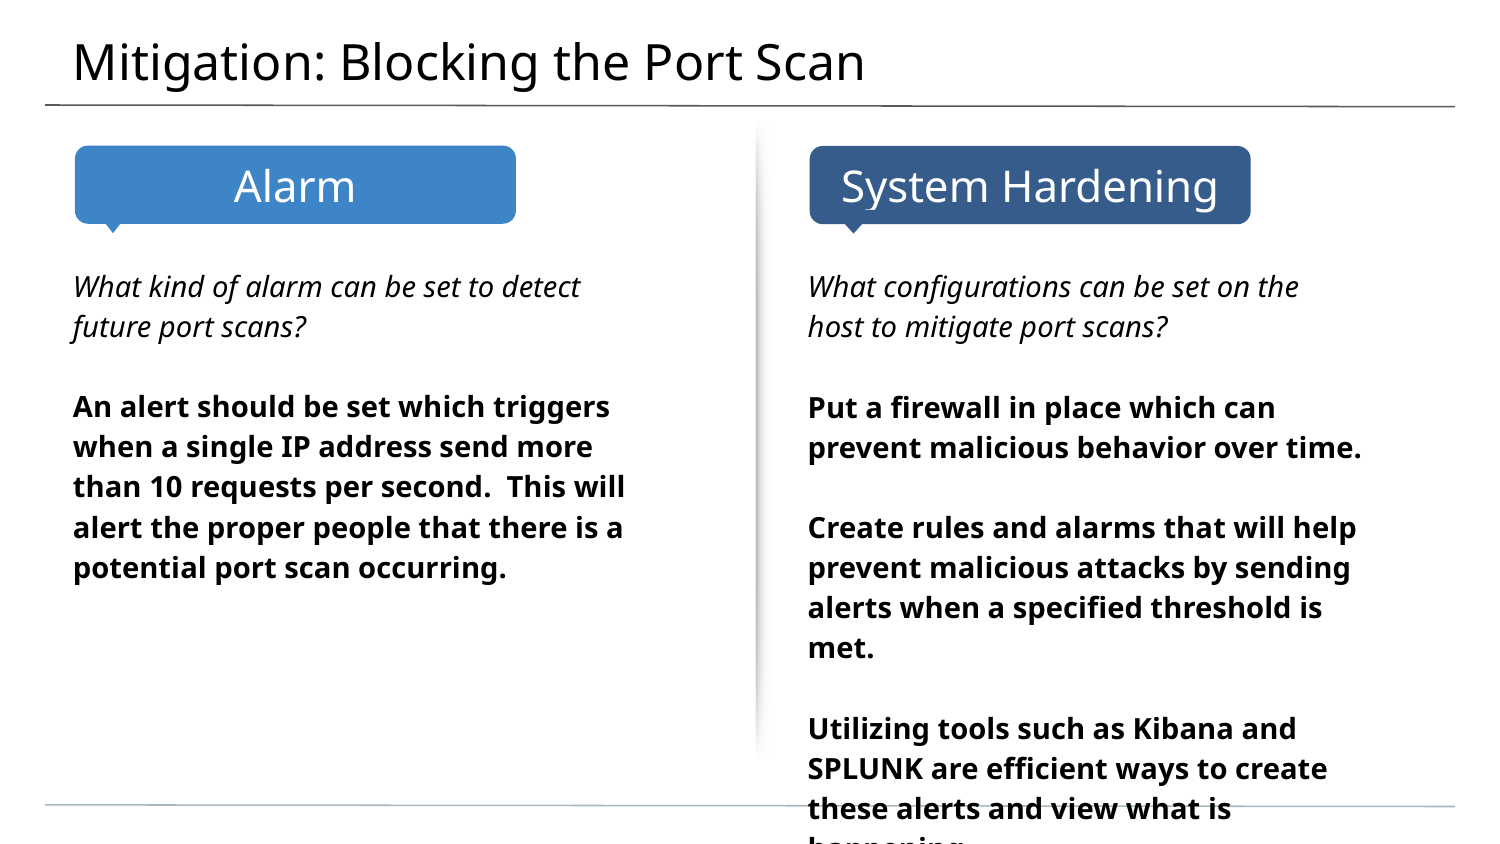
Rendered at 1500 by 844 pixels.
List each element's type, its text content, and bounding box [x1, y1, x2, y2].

picture [703, 107, 839, 782]
title Mitigation: Blocking the Port Scan [0, 0, 1500, 88]
subtitle What kind of alarm can be set to detect future port scans? An alert should be set which triggers when a single IP address send more than 10 requests per second. This will alert the proper people that there is a potential port scan occurring. [0, 262, 704, 764]
subtitle What configurations can be set on the host to mitigate port scans? Put a firewall in place which can prevent malicious behavior over time. Create rules and alarms that will help prevent malicious attacks by sending alerts when a specified threshold is met. Utilizing tools such as Kibana and SPLUNK are efficient ways to create these alerts and view what is happening. [732, 263, 1438, 805]
